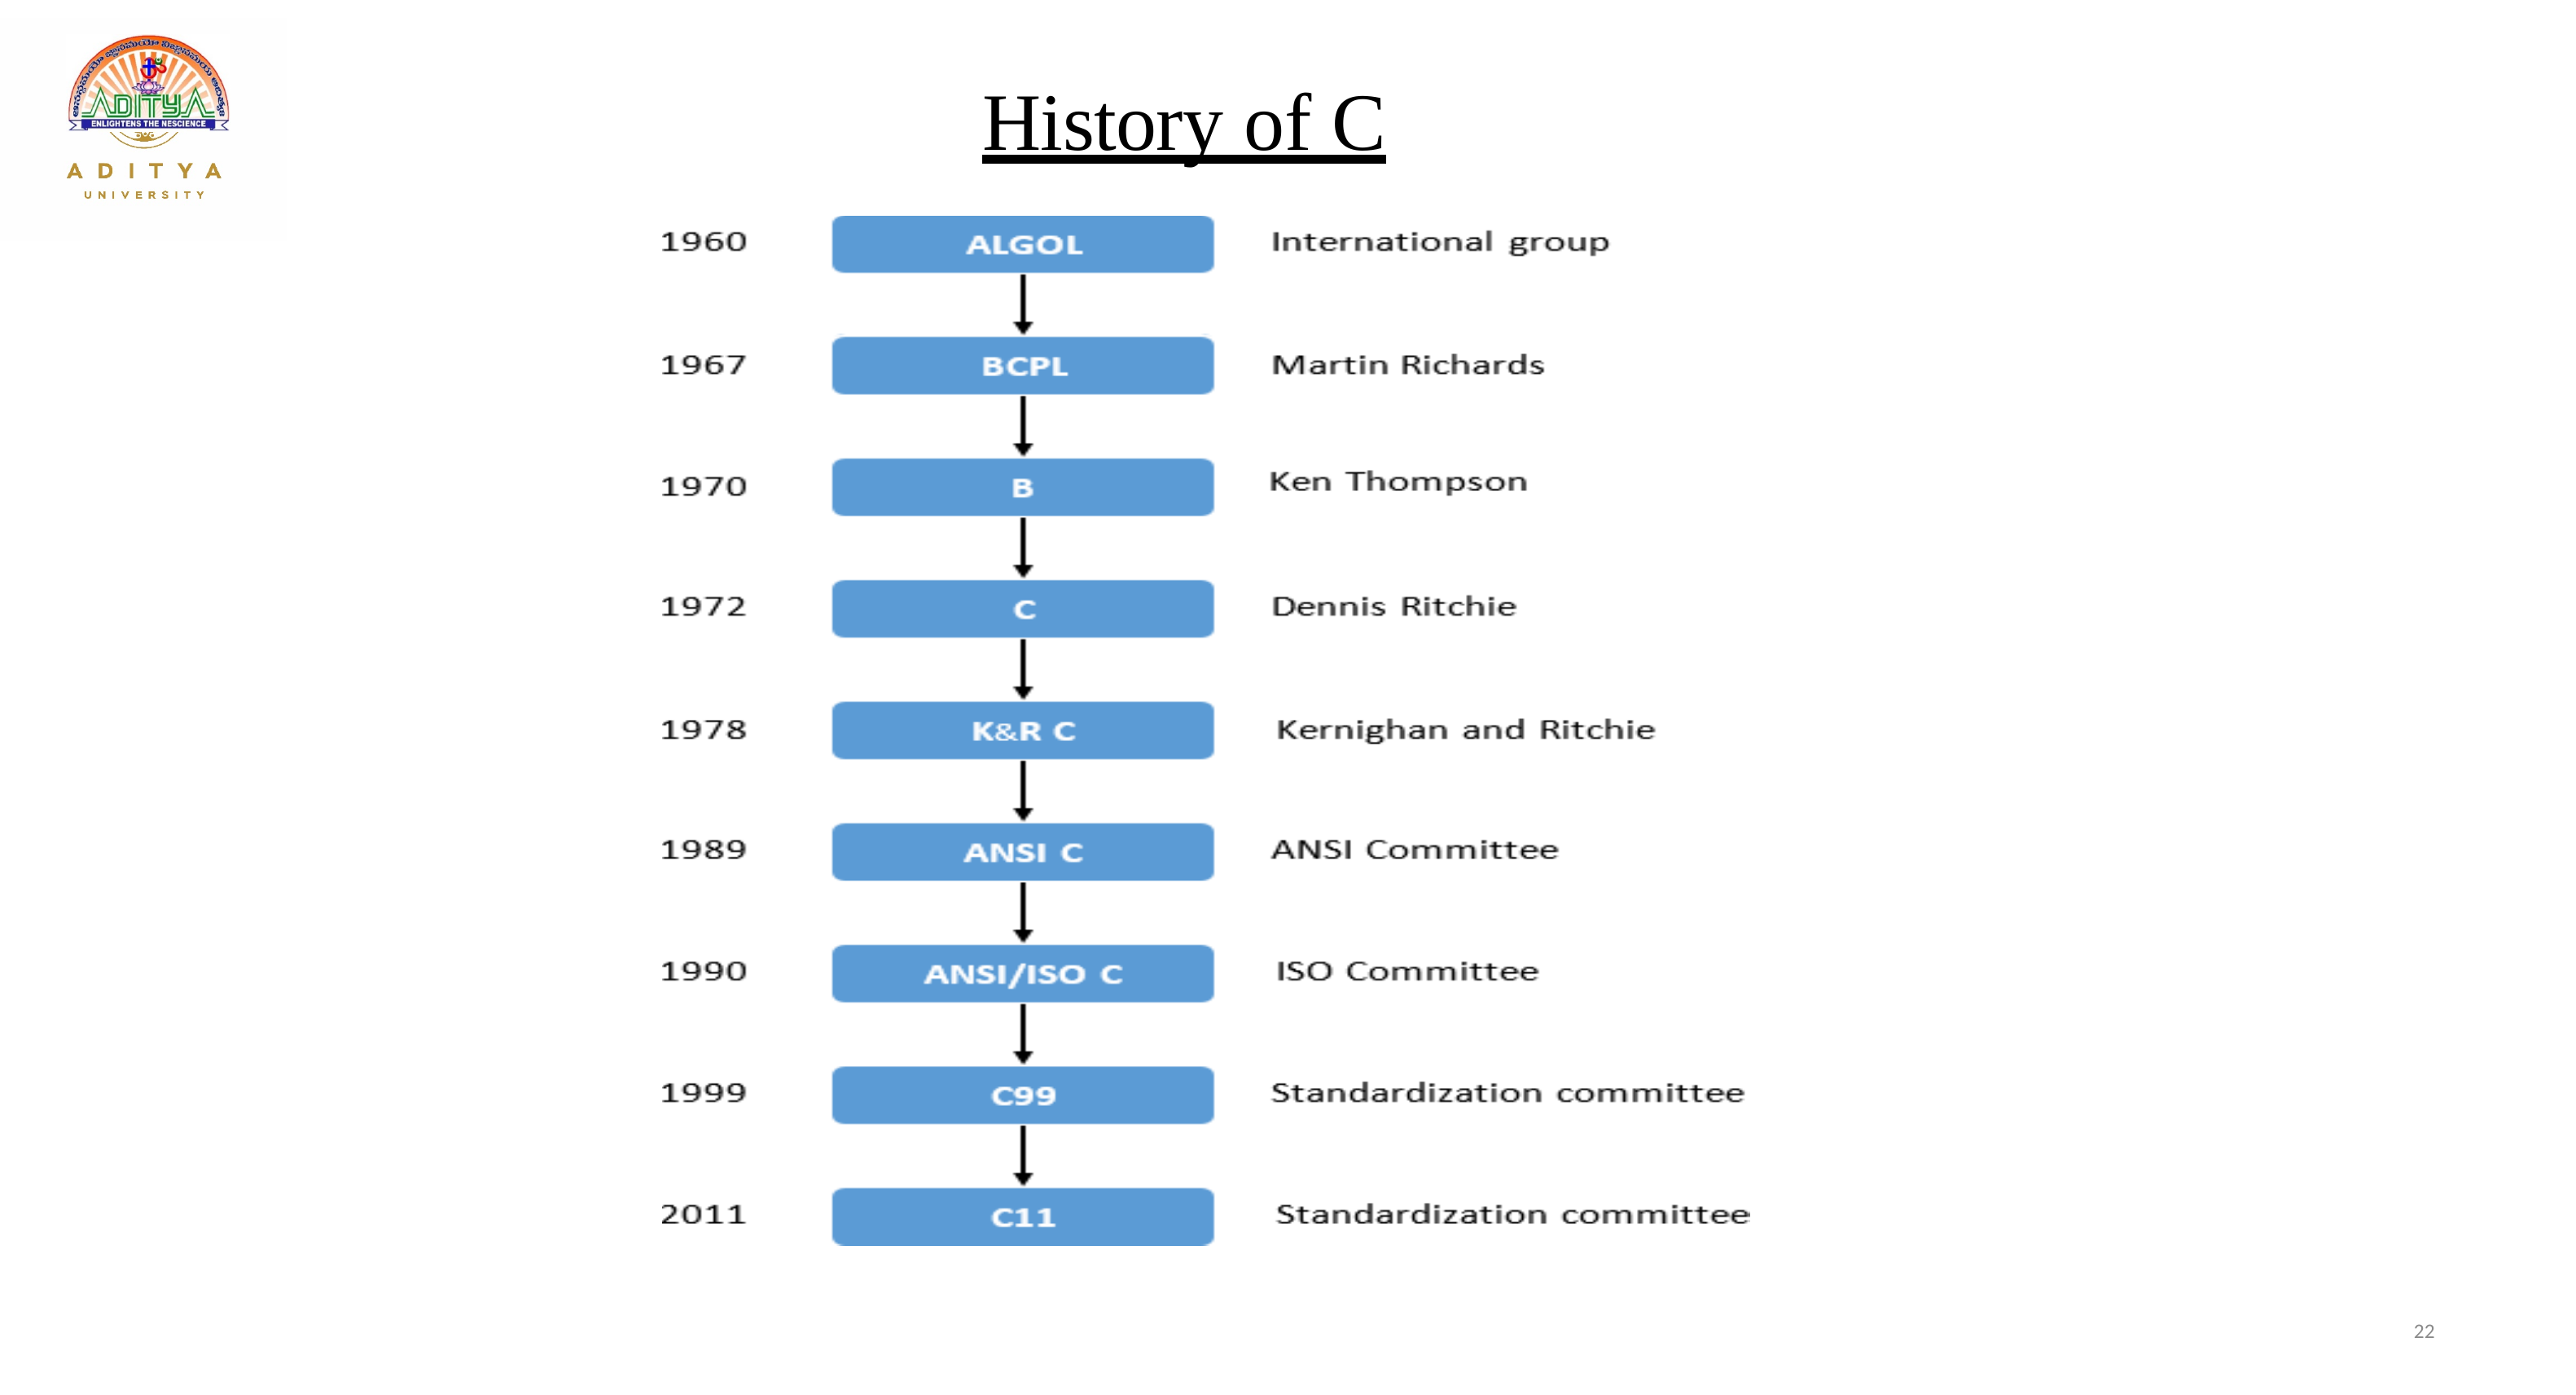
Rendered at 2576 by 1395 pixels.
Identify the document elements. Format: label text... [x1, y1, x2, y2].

picture [662, 216, 1750, 1246]
text_box History of C [970, 62, 2259, 173]
slide_number 22 [1845, 1292, 2447, 1367]
picture [0, 18, 287, 241]
